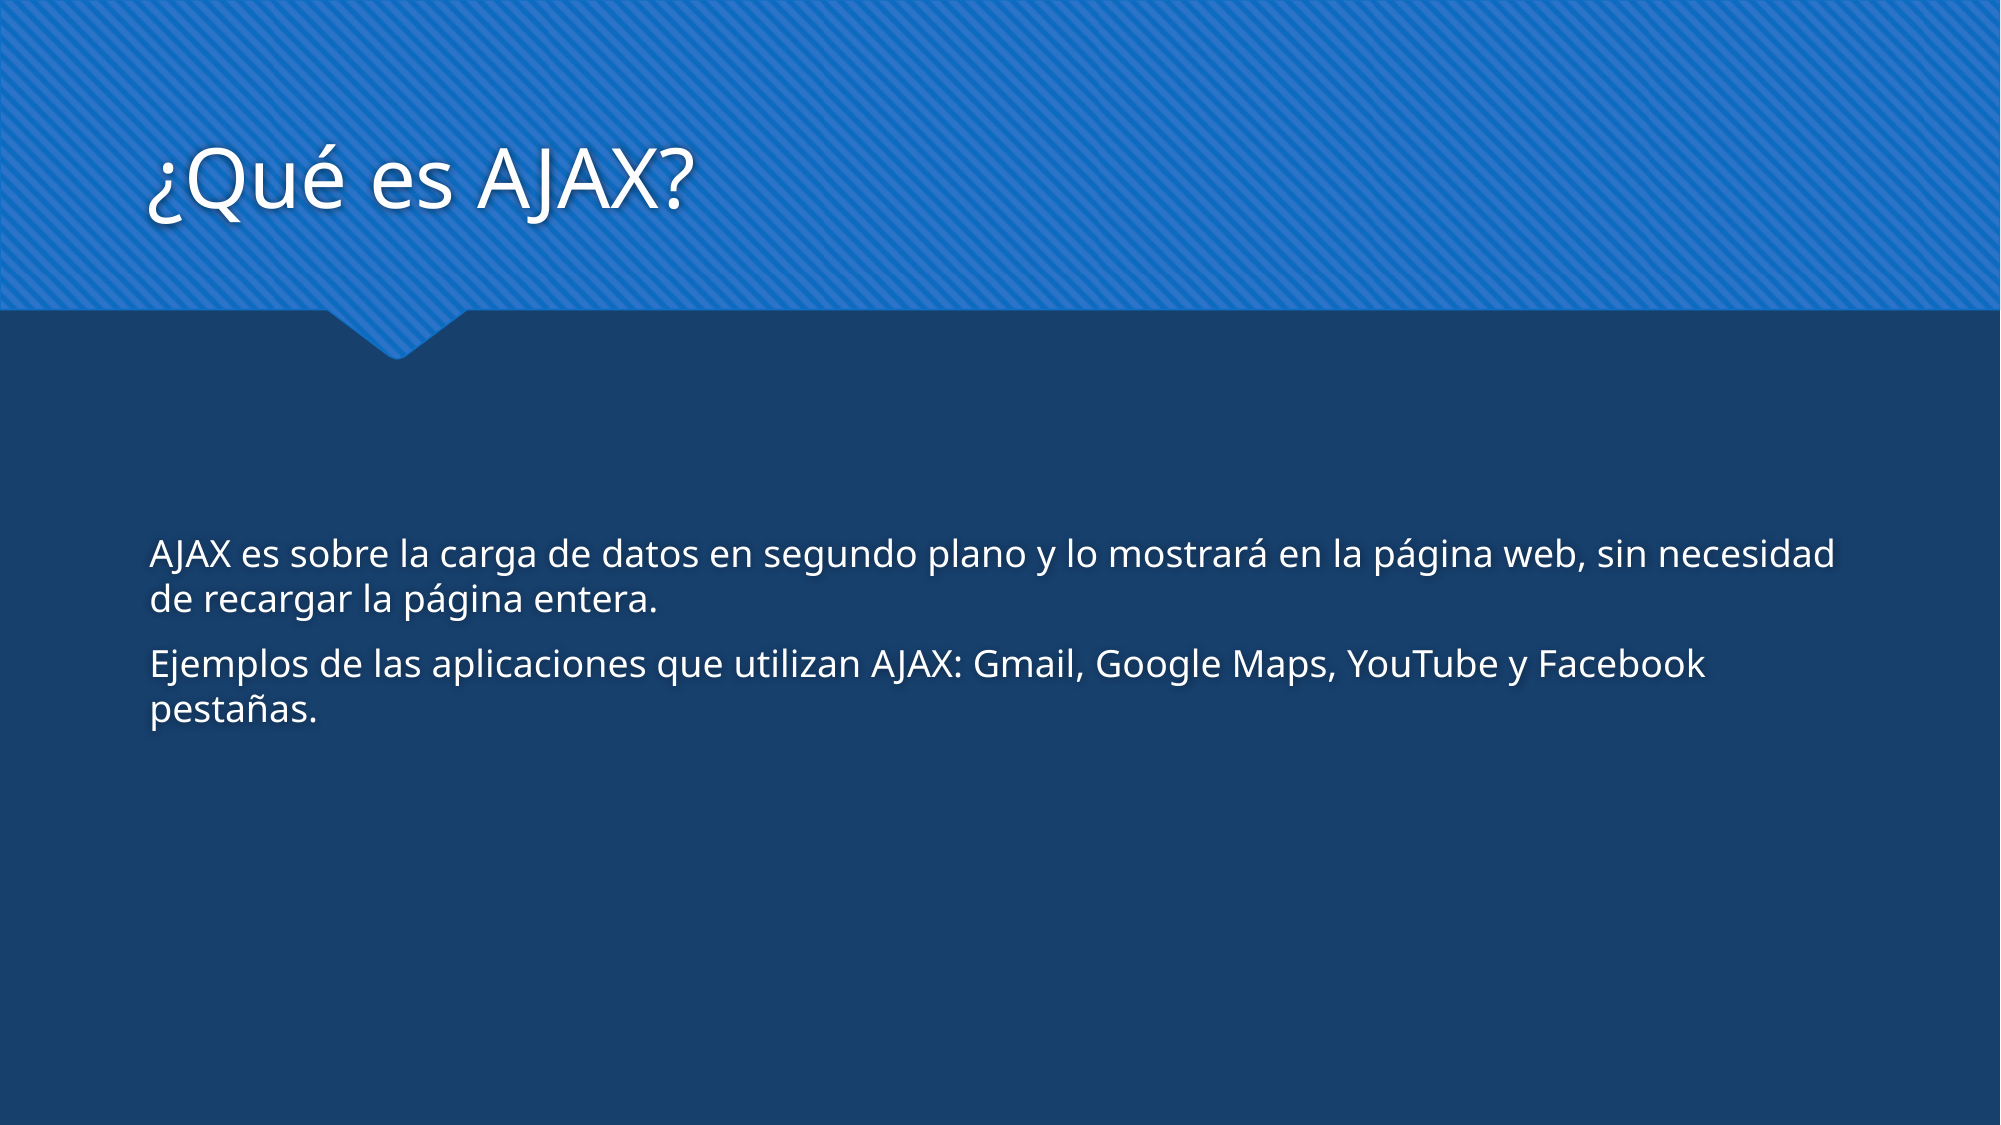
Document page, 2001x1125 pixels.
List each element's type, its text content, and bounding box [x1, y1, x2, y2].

title ¿Qué es AJAX? [132, 73, 1868, 233]
list AJAX es sobre la carga de datos en segundo plano y lo mostrará en la página web, sin necesidad de recargar la página entera. Ejemplos de las aplicaciones que utilizan AJAX: Gmail, Google Maps, YouTube y Facebook pestañas. [134, 364, 1866, 962]
